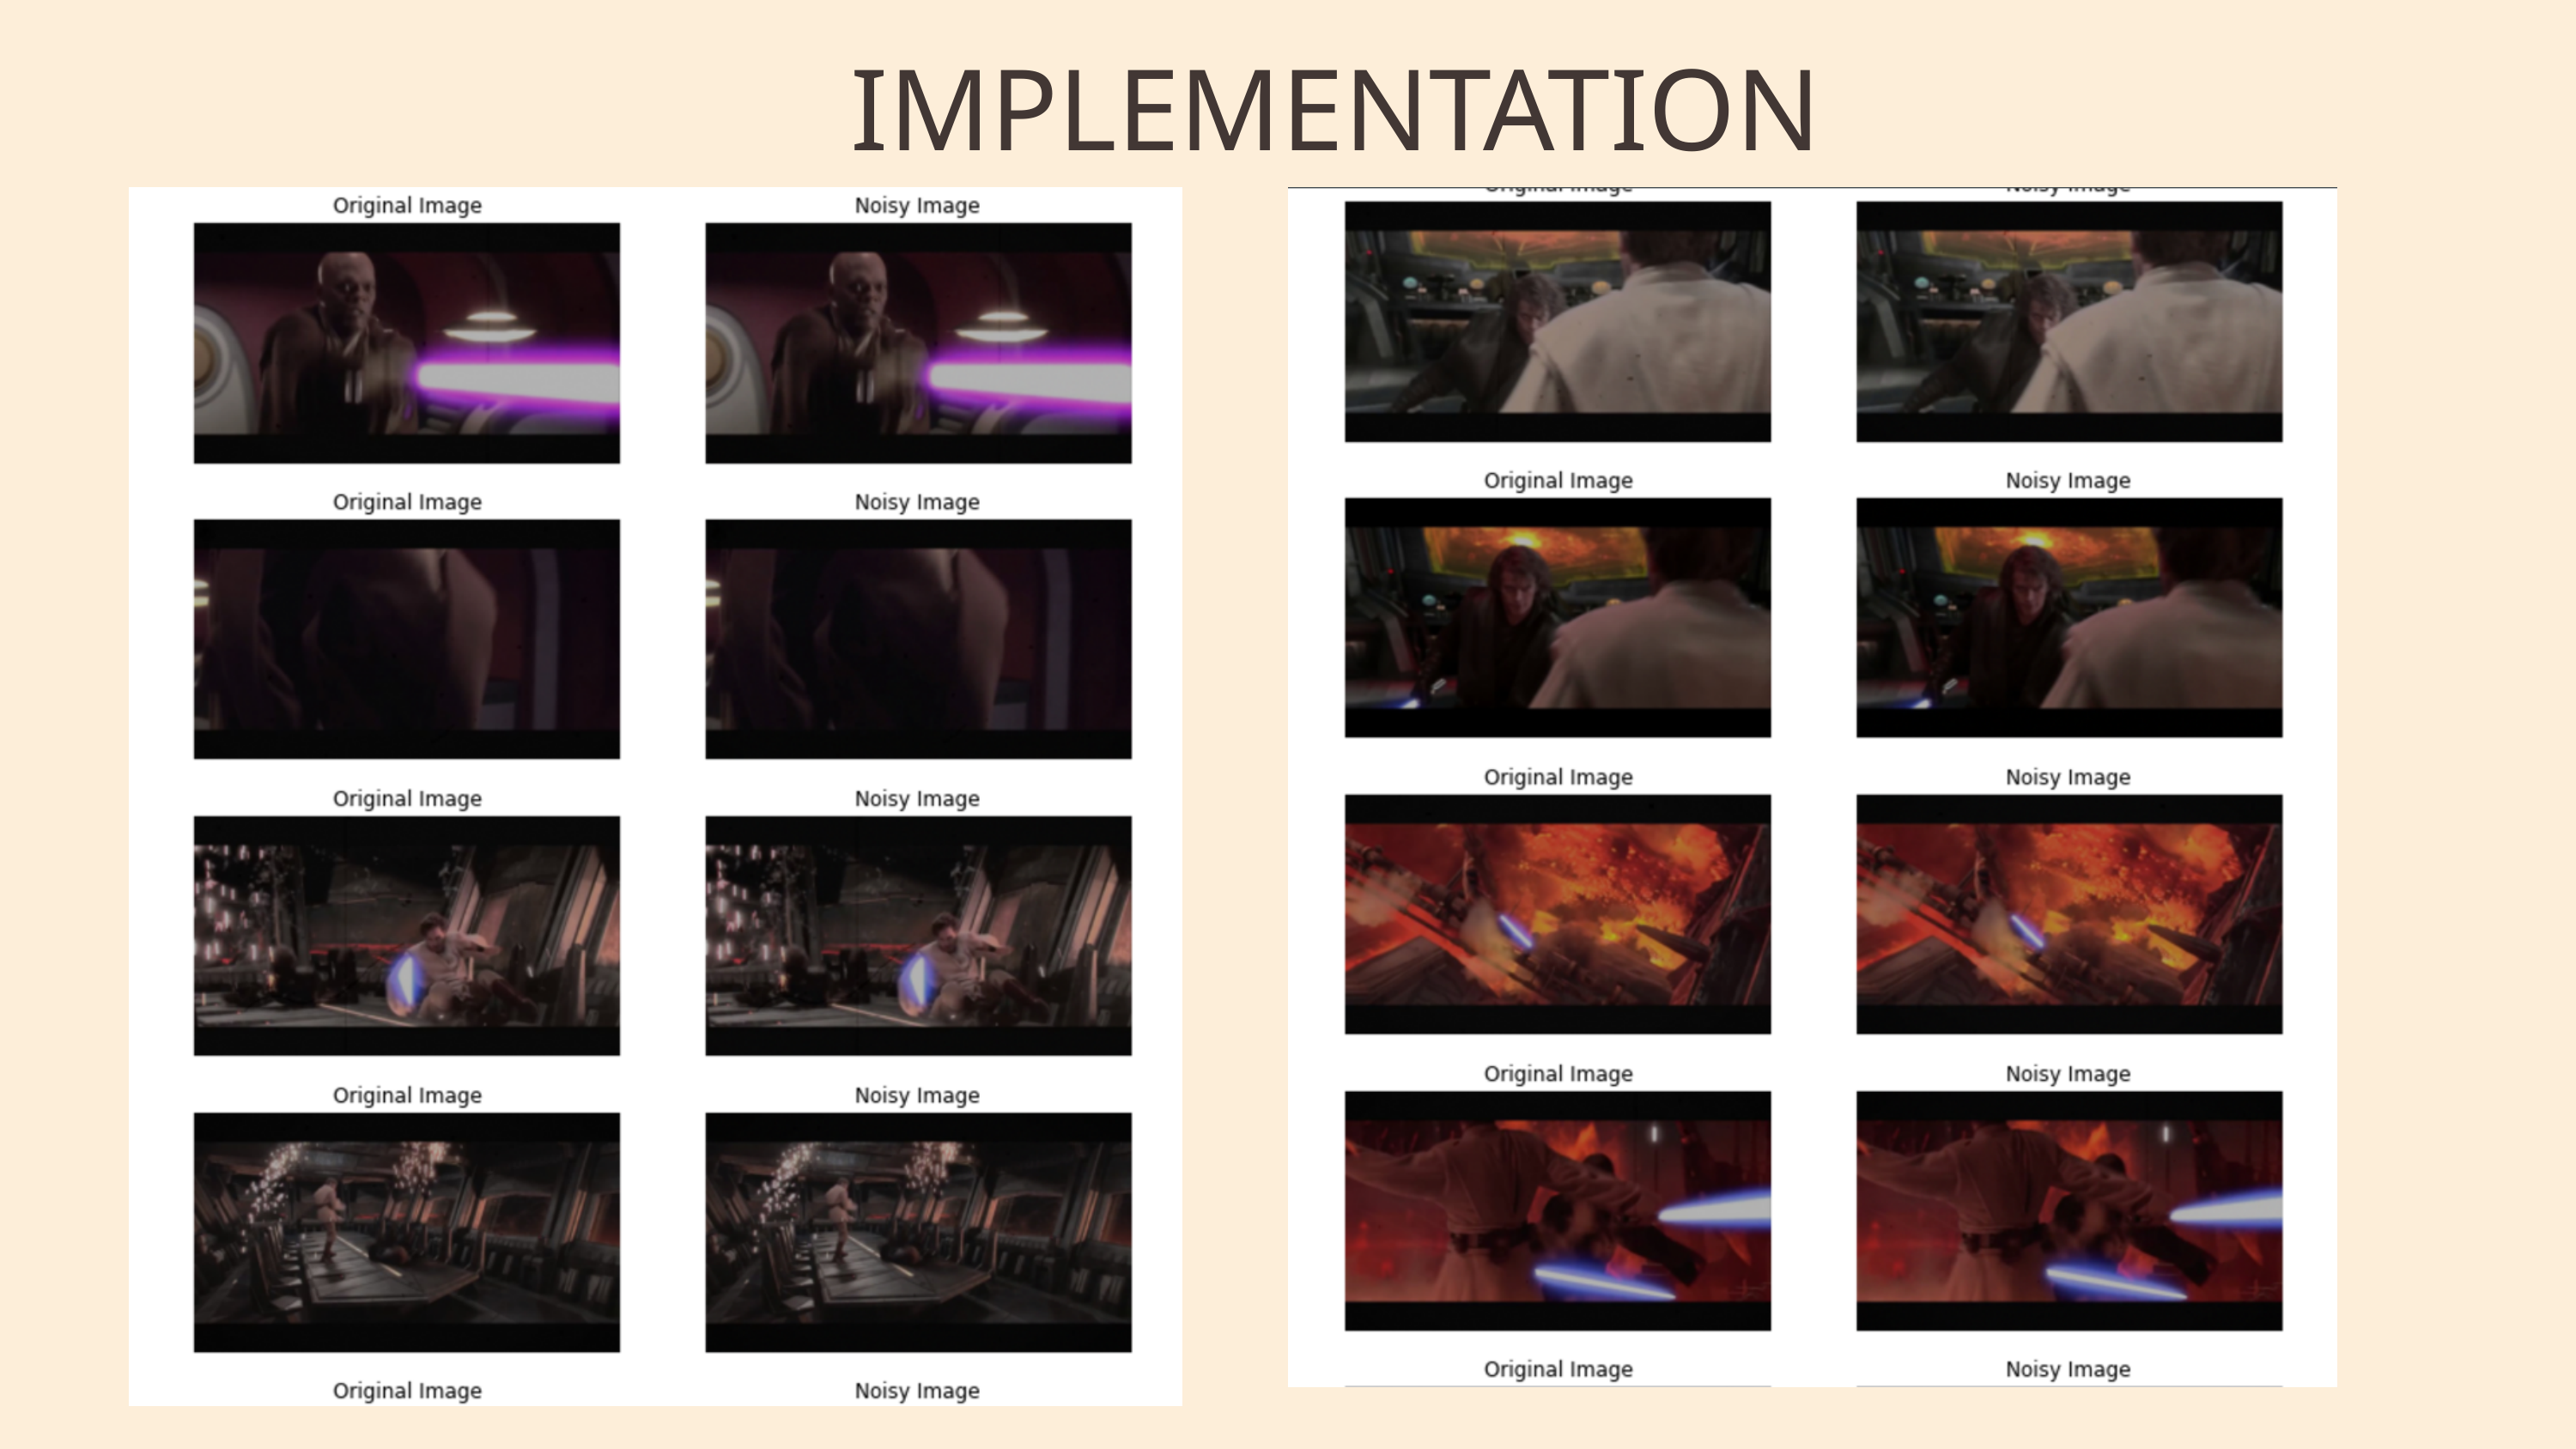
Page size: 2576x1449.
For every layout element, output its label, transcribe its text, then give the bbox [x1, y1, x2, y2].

text_box IMPLEMENTATION [686, 15, 1986, 173]
picture [128, 187, 1182, 1406]
picture [1287, 187, 2338, 1388]
